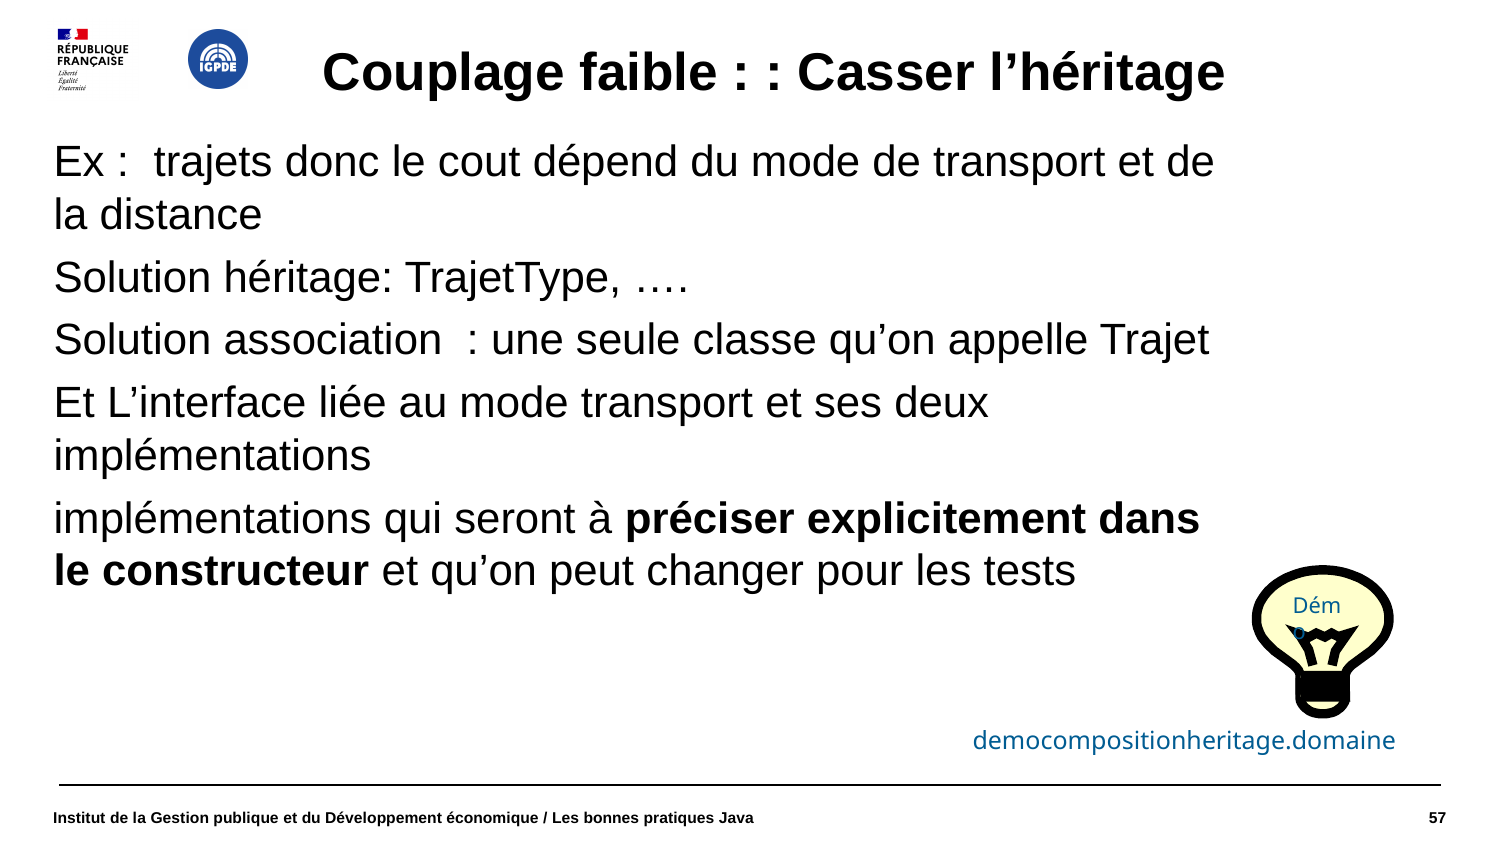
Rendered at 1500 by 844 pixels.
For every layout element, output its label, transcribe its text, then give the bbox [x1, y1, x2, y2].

slide_number 57 [1224, 787, 1447, 844]
text_box democompositionheritage.domaine [957, 716, 1412, 762]
footer Institut de la Gestion publique et du Développement économique / Les bonnes pratiques Java [53, 787, 780, 844]
picture [188, 29, 248, 89]
list Ex : trajets donc le cout dépend du mode de transport et de la distance Solution héritage: TrajetType, …. Solution association : une seule classe qu’on appelle Trajet Et L’interface liée au mode transport et ses deux implémentations implémentations qui seront à préciser explicitement dans le constructeur et qu’on peut changer pour les tests [53, 132, 1249, 717]
title Couplage faible : : Casser l’héritage [322, 44, 1282, 116]
picture [47, 18, 139, 101]
text_box Démo [1256, 569, 1389, 714]
